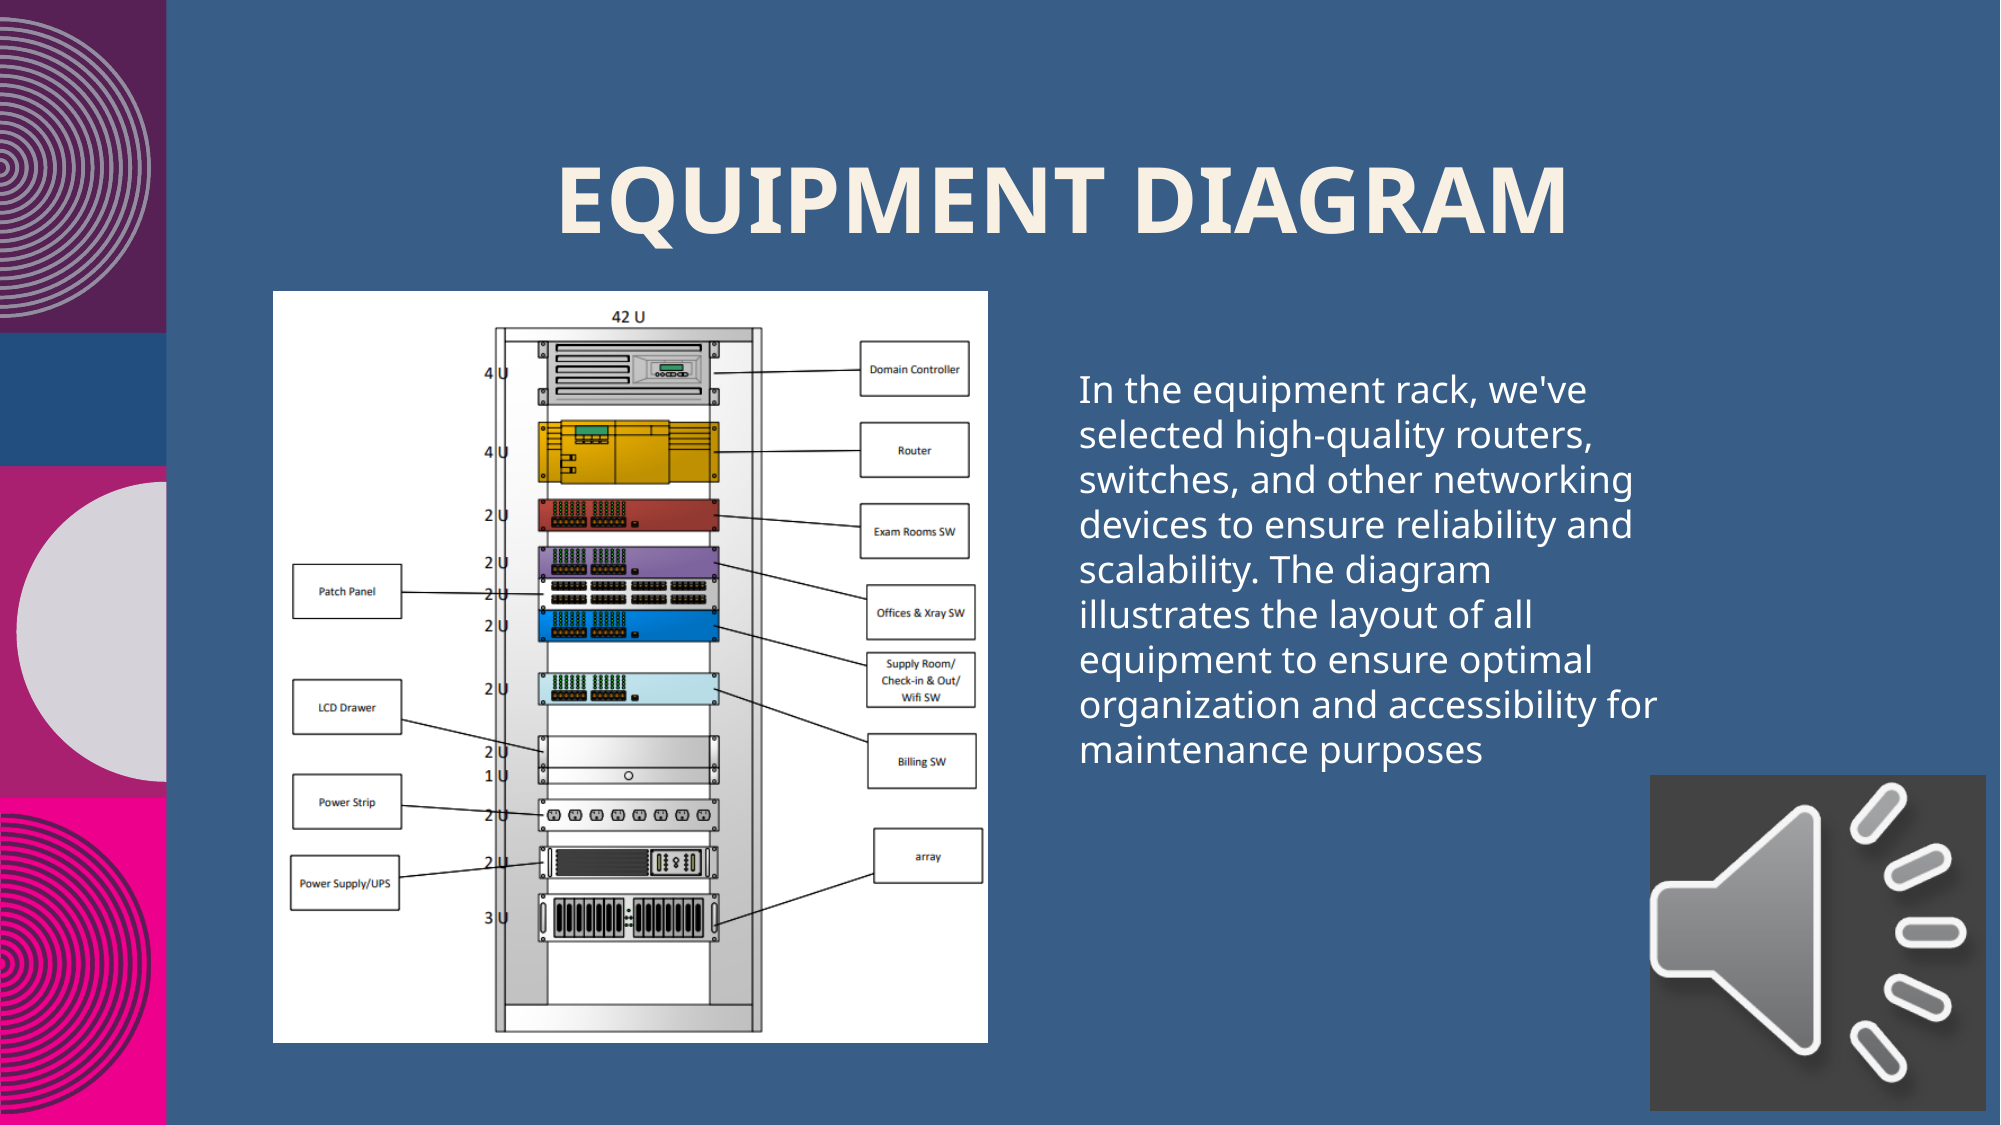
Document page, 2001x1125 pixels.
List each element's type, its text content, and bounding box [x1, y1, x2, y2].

picture [1, 814, 151, 1114]
picture [1, 18, 151, 318]
list In the equipment rack, we've selected high-quality routers, switches, and other networking devices to ensure reliability and scalability. The diagram illustrates the layout of all equipment to ensure optimal organization and accessibility for maintenance purposes [1063, 359, 1677, 976]
picture [1648, 773, 1987, 1112]
title Equipment Diagram [254, 146, 1874, 370]
picture [273, 291, 989, 1043]
